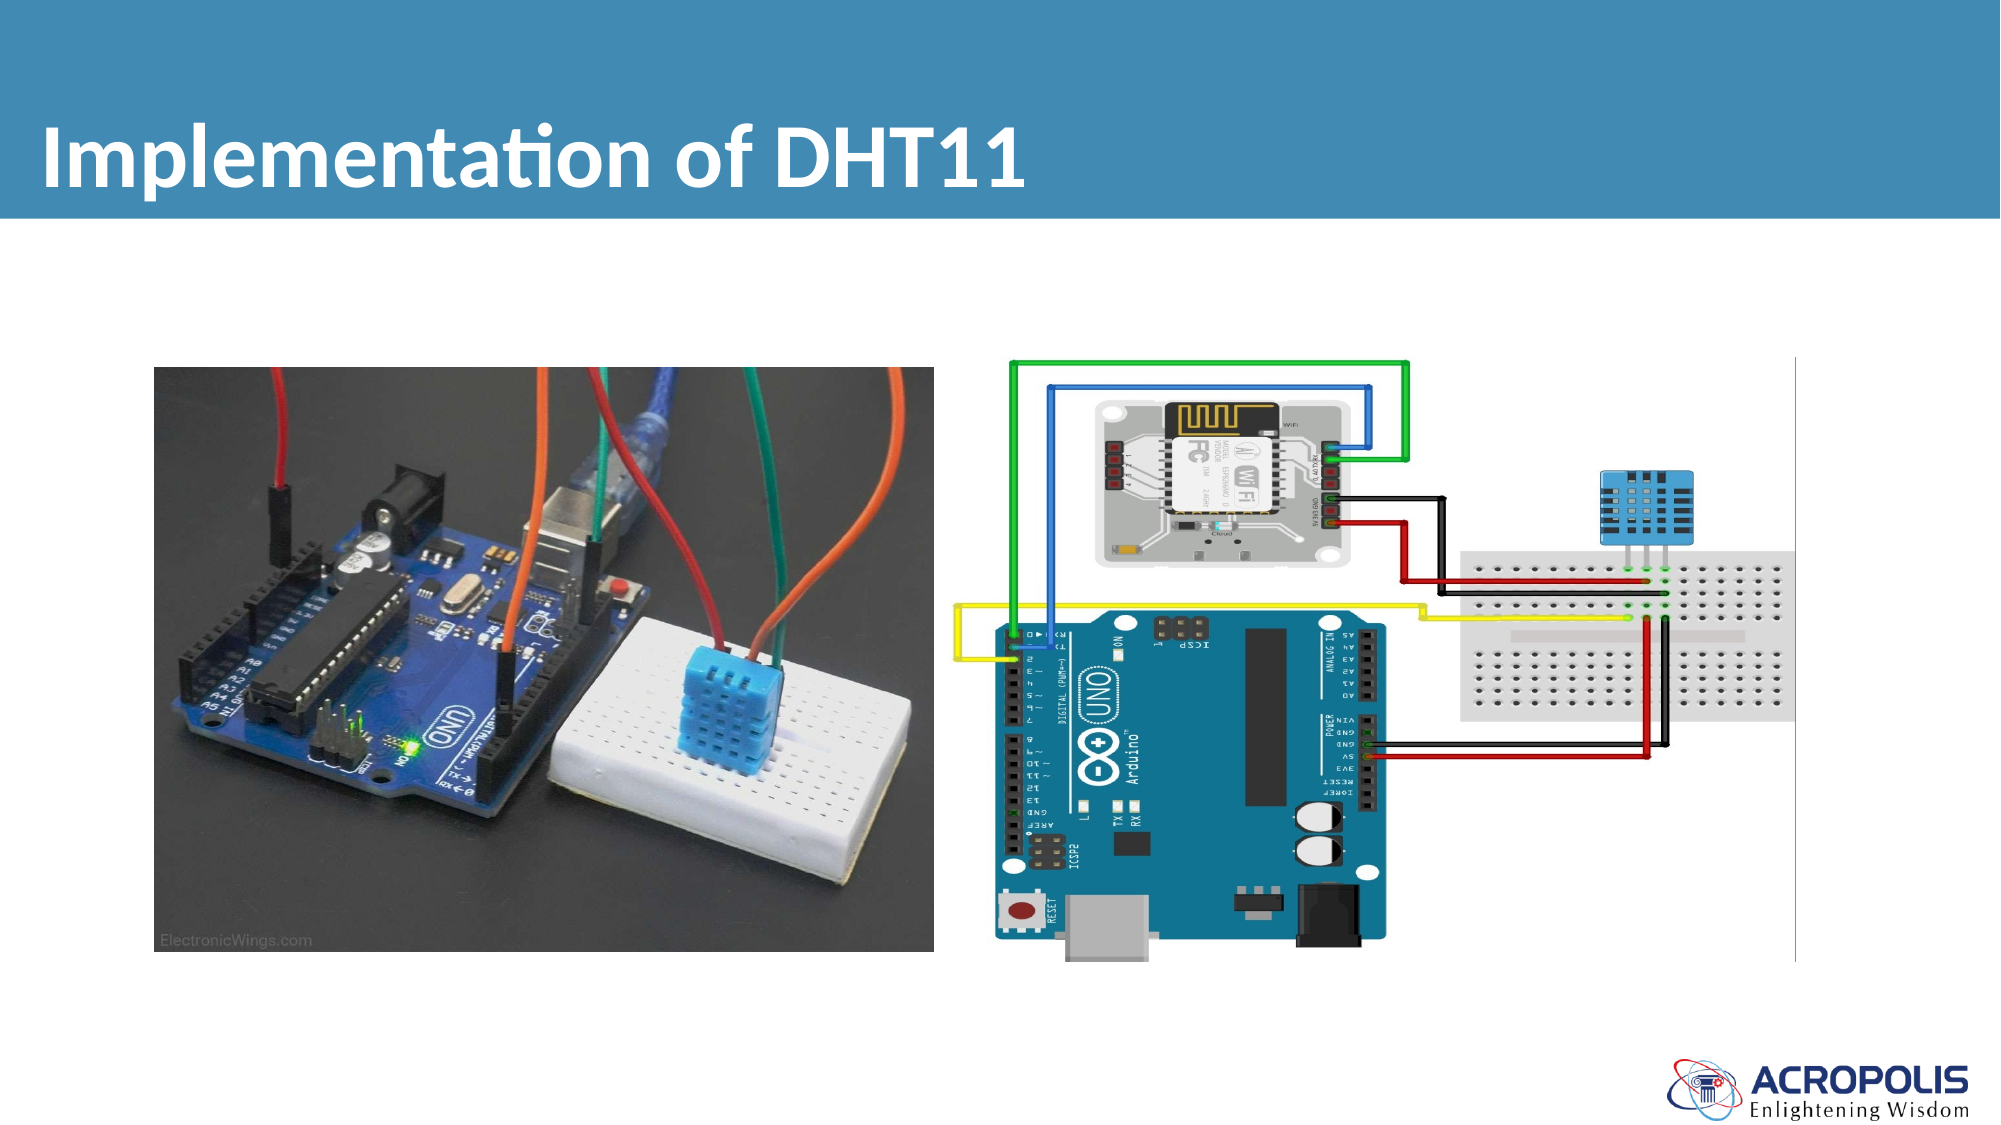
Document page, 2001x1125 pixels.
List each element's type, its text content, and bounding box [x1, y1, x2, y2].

picture [1667, 1059, 1968, 1121]
picture [949, 357, 1797, 962]
title Implementation of DHT11 [25, 0, 1974, 214]
picture [154, 367, 934, 952]
